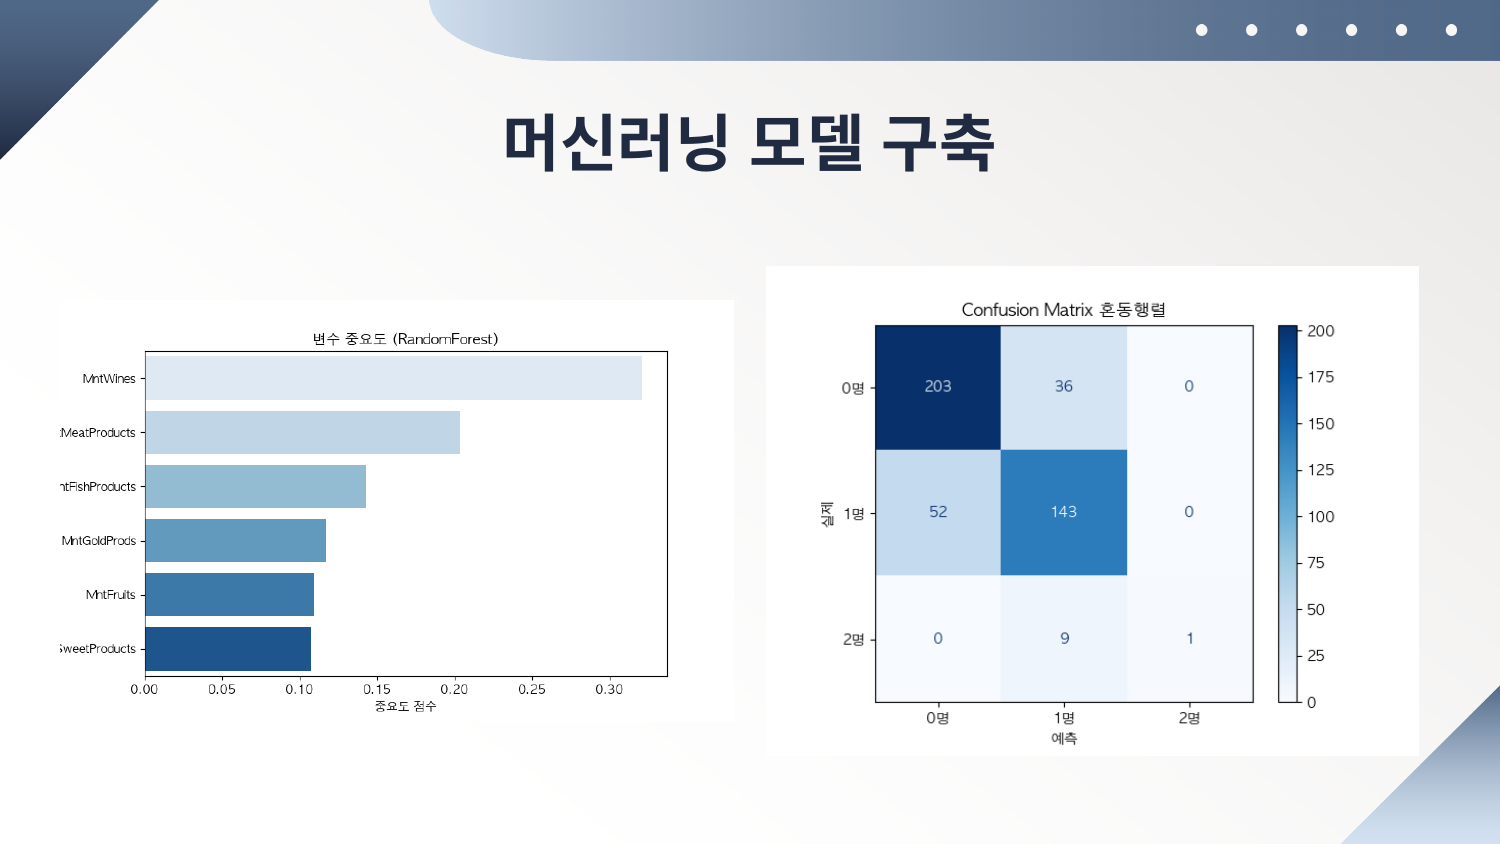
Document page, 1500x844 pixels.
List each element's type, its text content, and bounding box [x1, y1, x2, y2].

title 머신러닝 모델 구축 [118, 88, 1382, 183]
picture [0, 0, 1500, 844]
